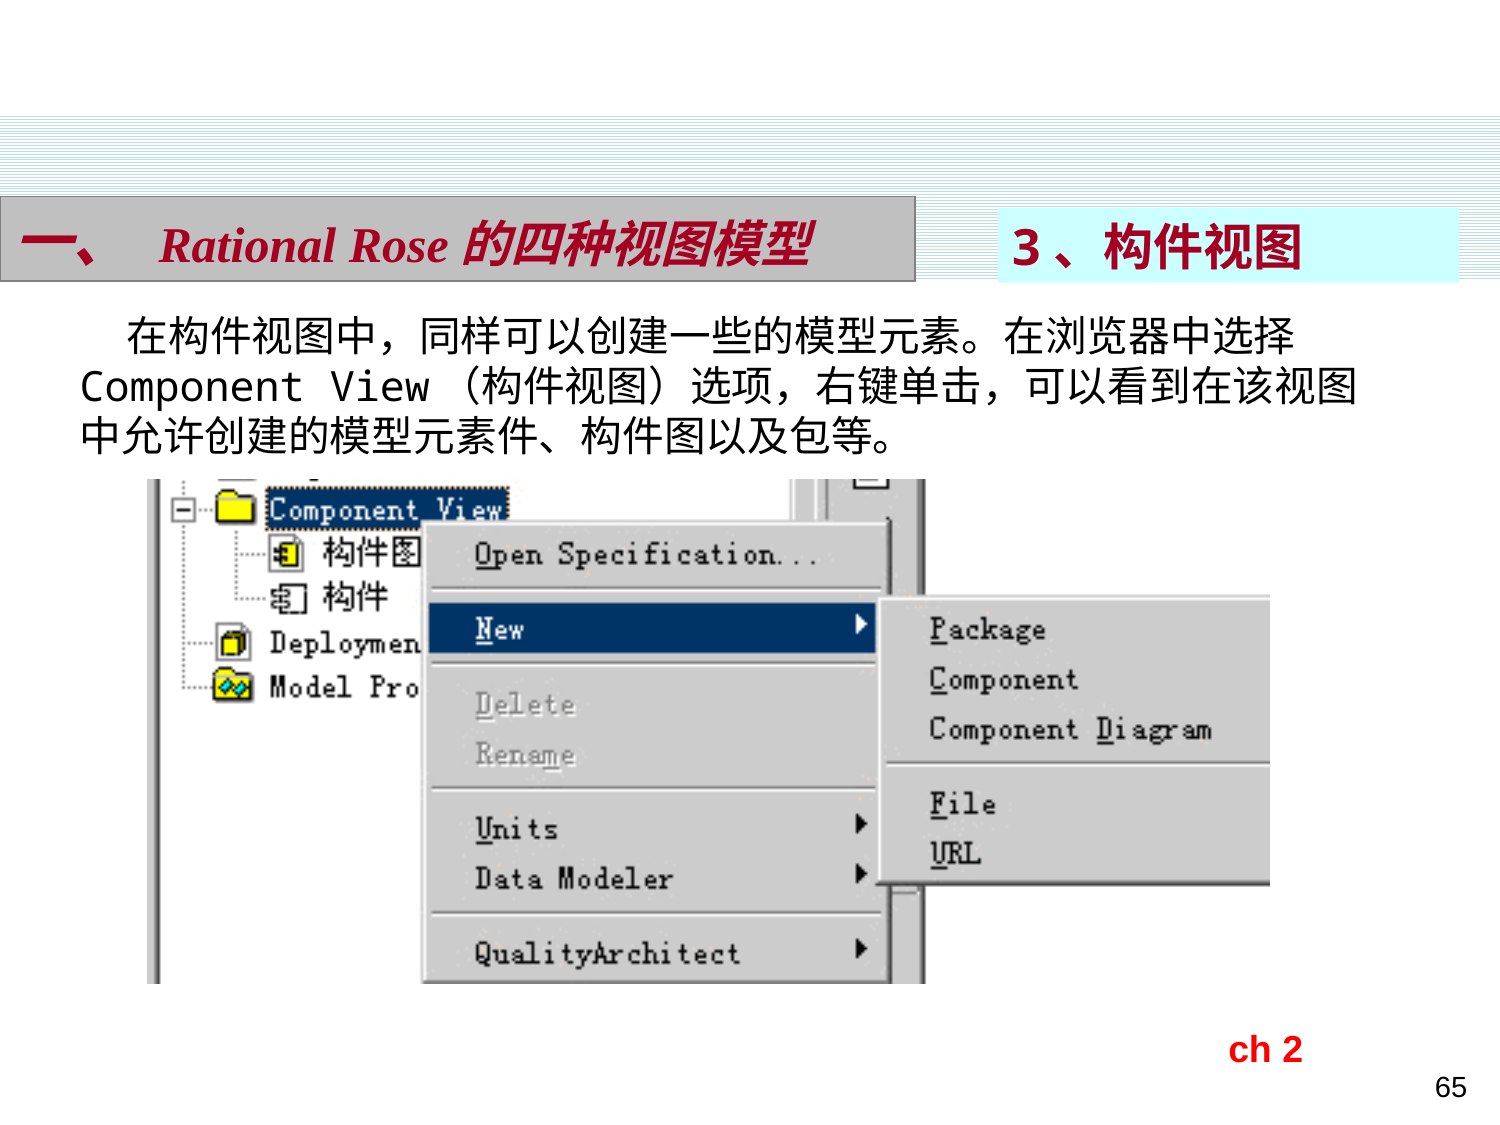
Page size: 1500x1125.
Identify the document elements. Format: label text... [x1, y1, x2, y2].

slide_number 65 [1131, 1060, 1483, 1118]
text_box 3、构件视图 [998, 207, 1459, 283]
text_box 一、 Rational Rose的四种视图模型 [0, 196, 916, 282]
text_box ch 2 [1213, 1017, 1401, 1078]
text_box 在构件视图中，同样可以创建一些的模型元素。在浏览器中选择Component View（构件视图）选项，右键单击，可以看到在该视图中允许创建的模型元素件、构件图以及包等。 [64, 302, 1412, 468]
picture [147, 479, 1270, 985]
